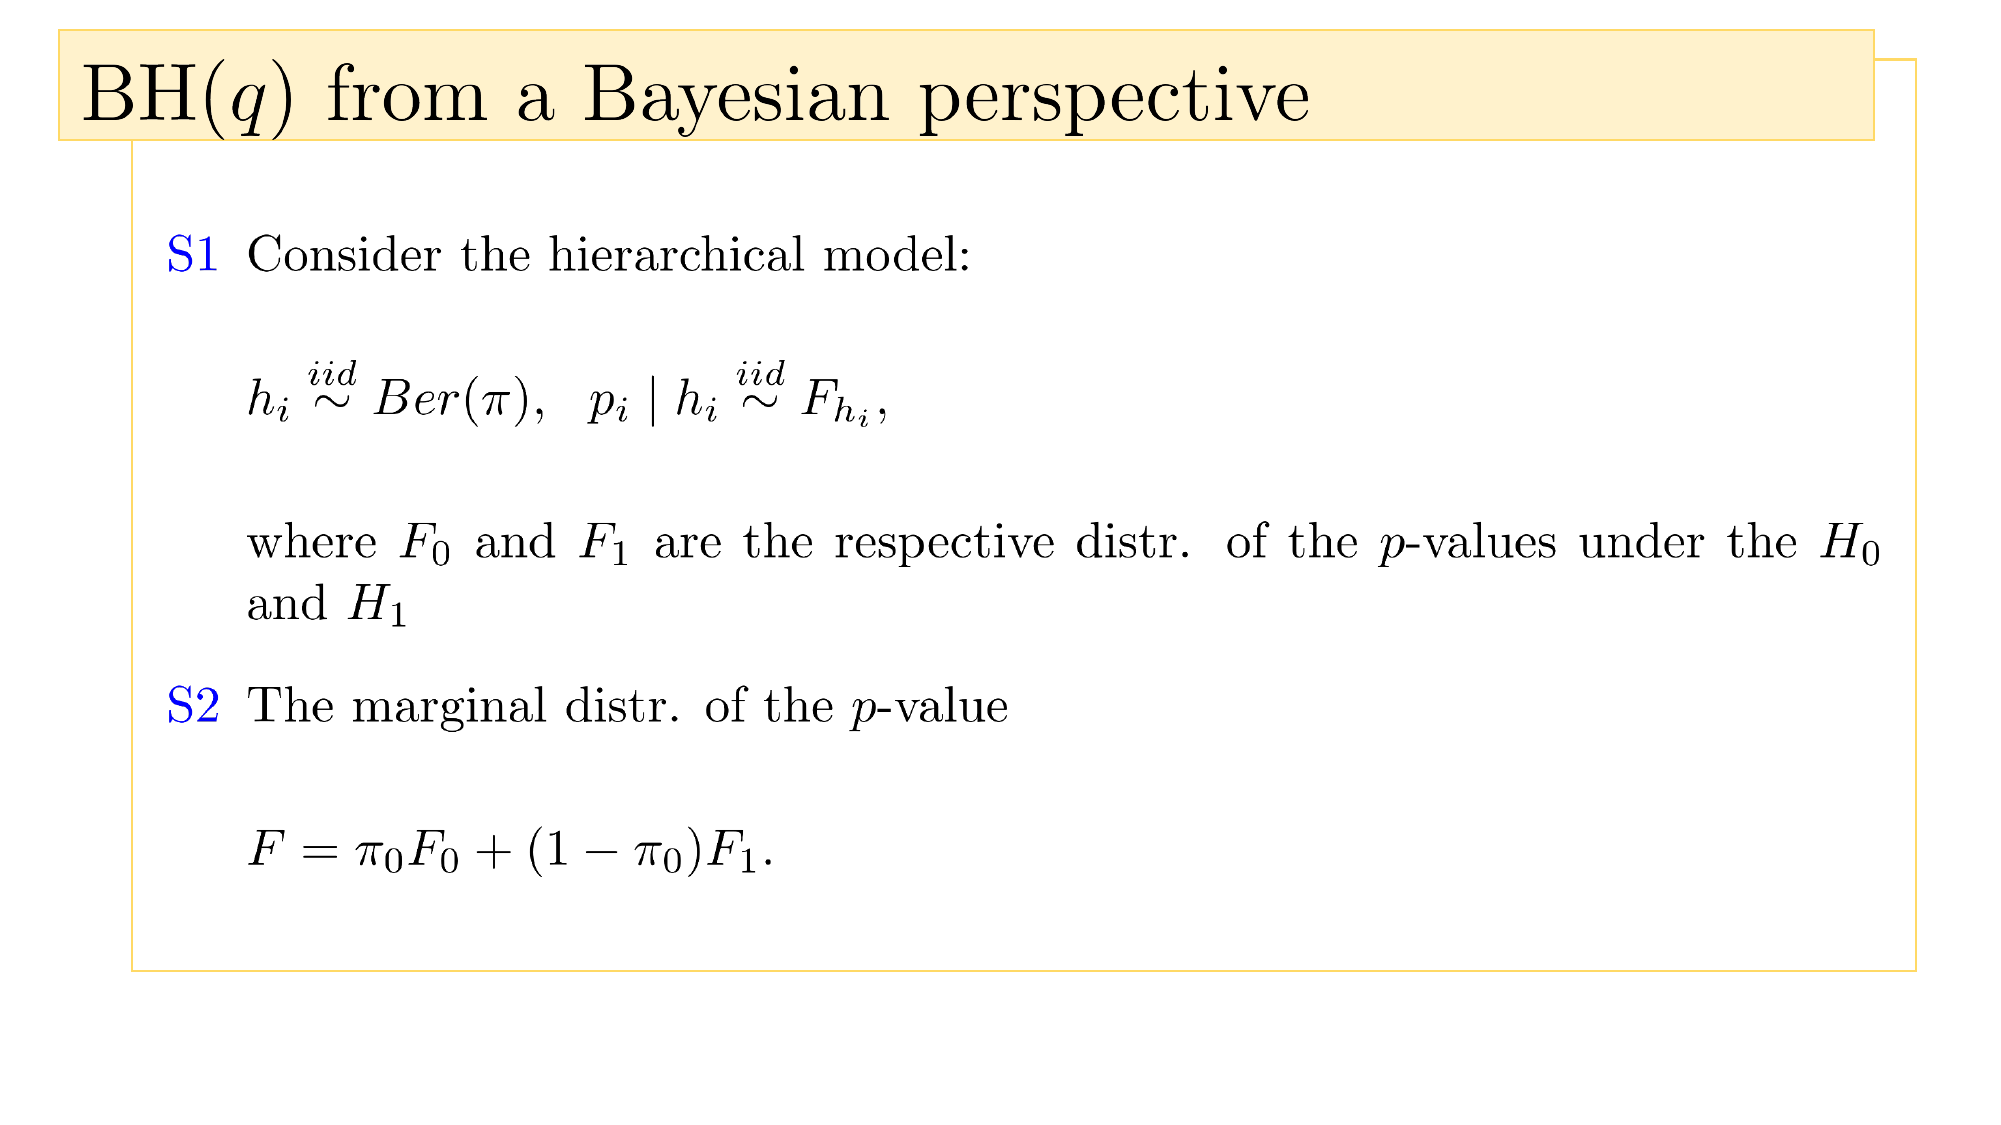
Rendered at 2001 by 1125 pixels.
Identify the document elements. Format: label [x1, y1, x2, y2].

text_box [59, 29, 1874, 140]
text_box [131, 58, 1917, 972]
picture [169, 234, 1879, 877]
